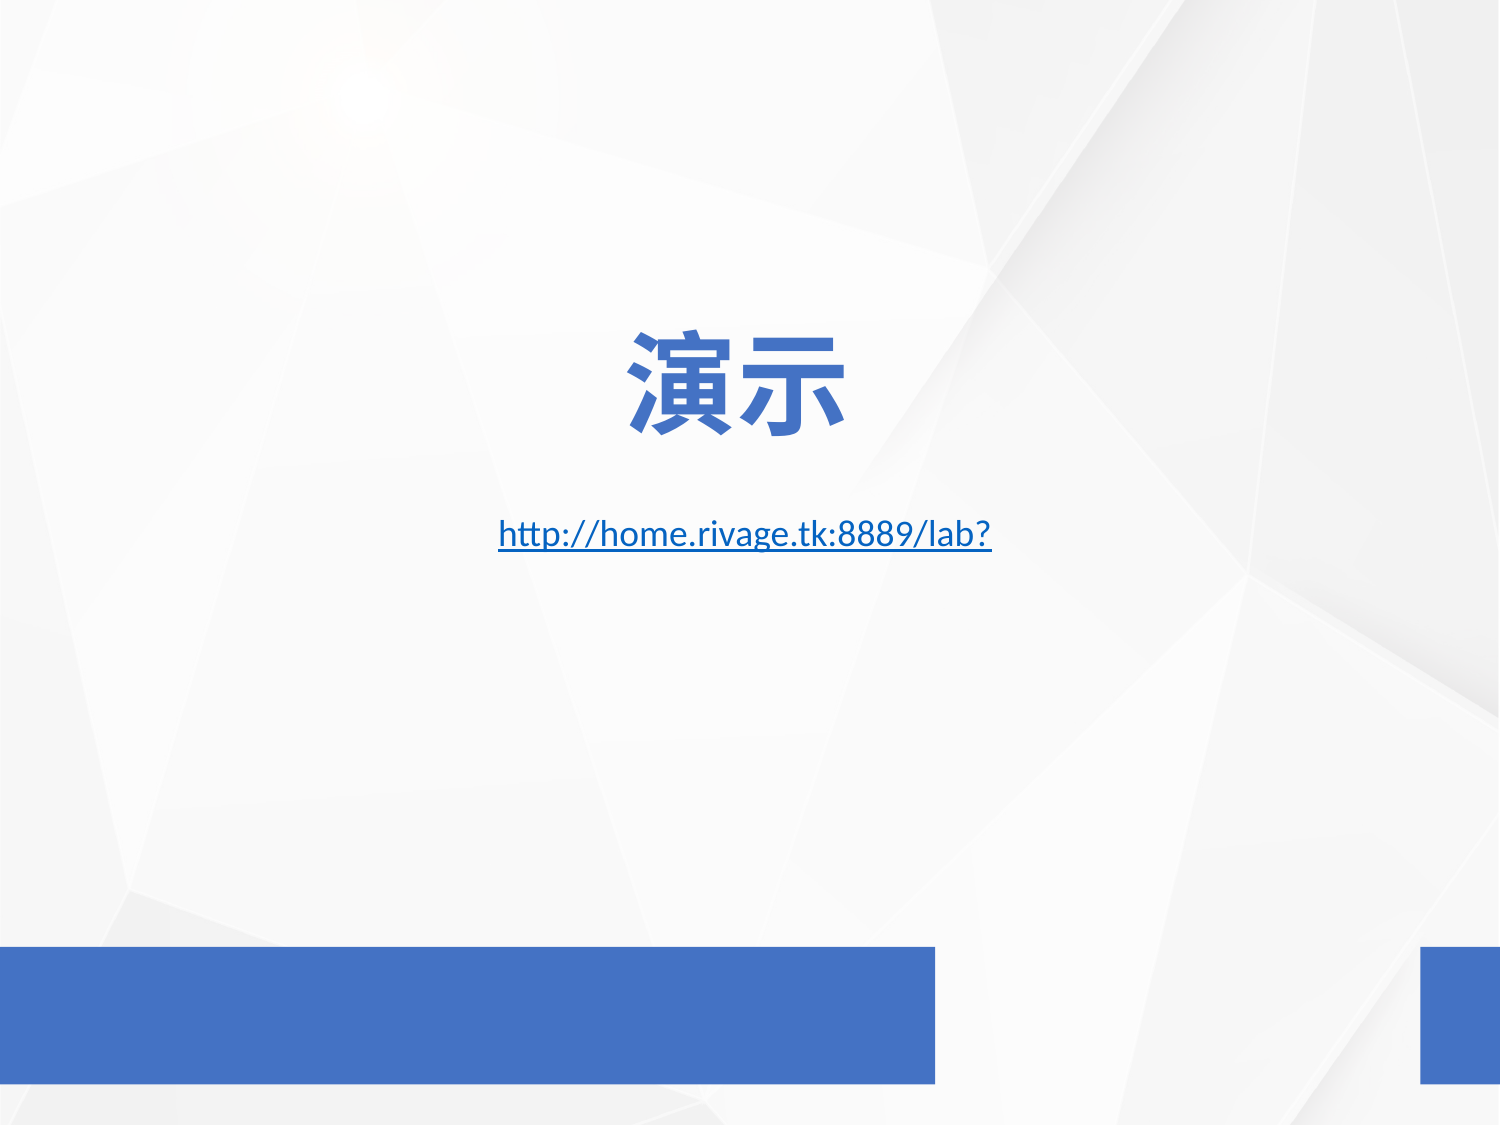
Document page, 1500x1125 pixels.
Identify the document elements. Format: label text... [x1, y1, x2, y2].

text_box http://home.rivage.tk:8889/lab? [483, 501, 1017, 562]
text_box 演示 [609, 321, 967, 501]
